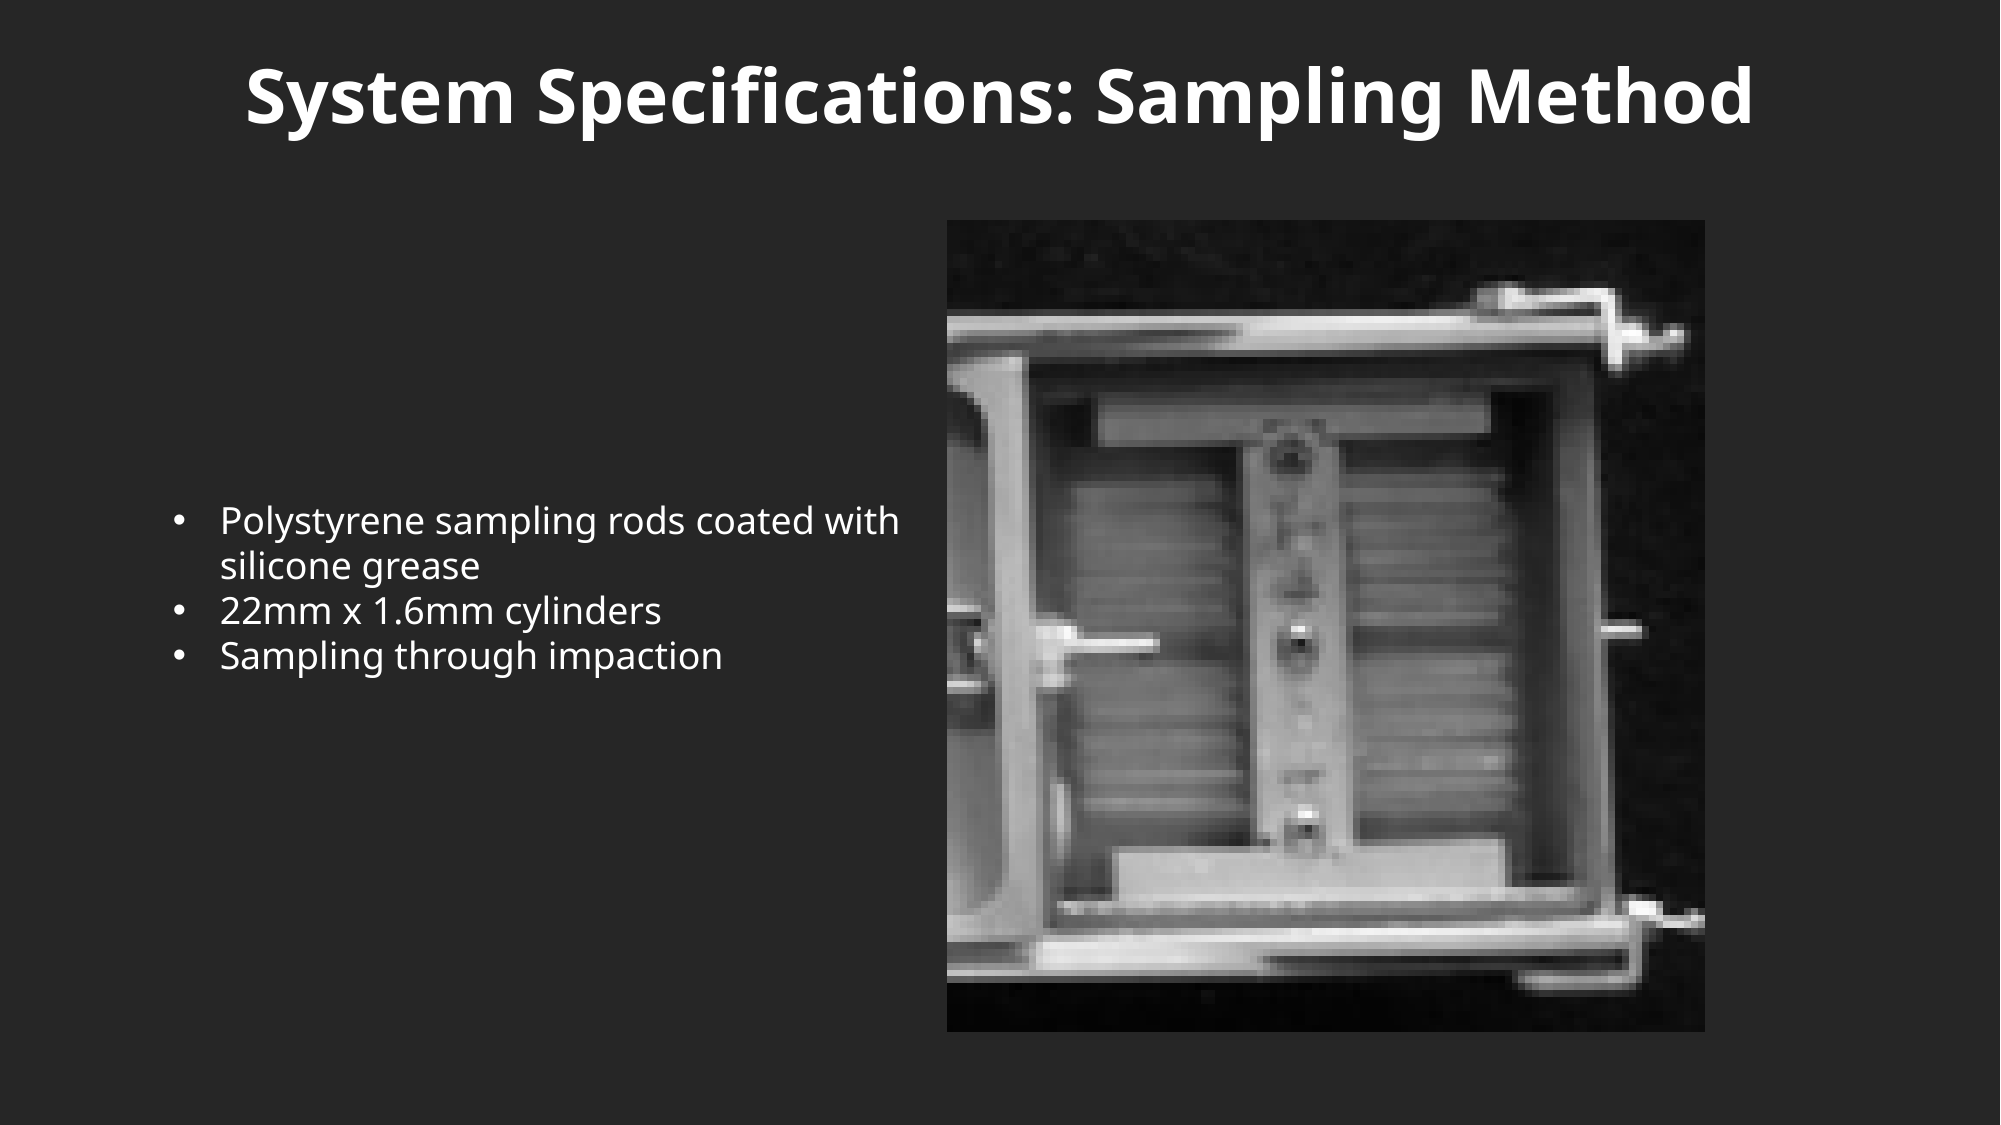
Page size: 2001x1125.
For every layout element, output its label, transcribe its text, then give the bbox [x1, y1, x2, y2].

text_box System Specifications: Sampling Method [208, 41, 1794, 147]
picture [947, 220, 1705, 1033]
text_box Polystyrene sampling rods coated with silicone grease 22mm x 1.6mm cylinders Sampling through impaction [157, 489, 947, 685]
